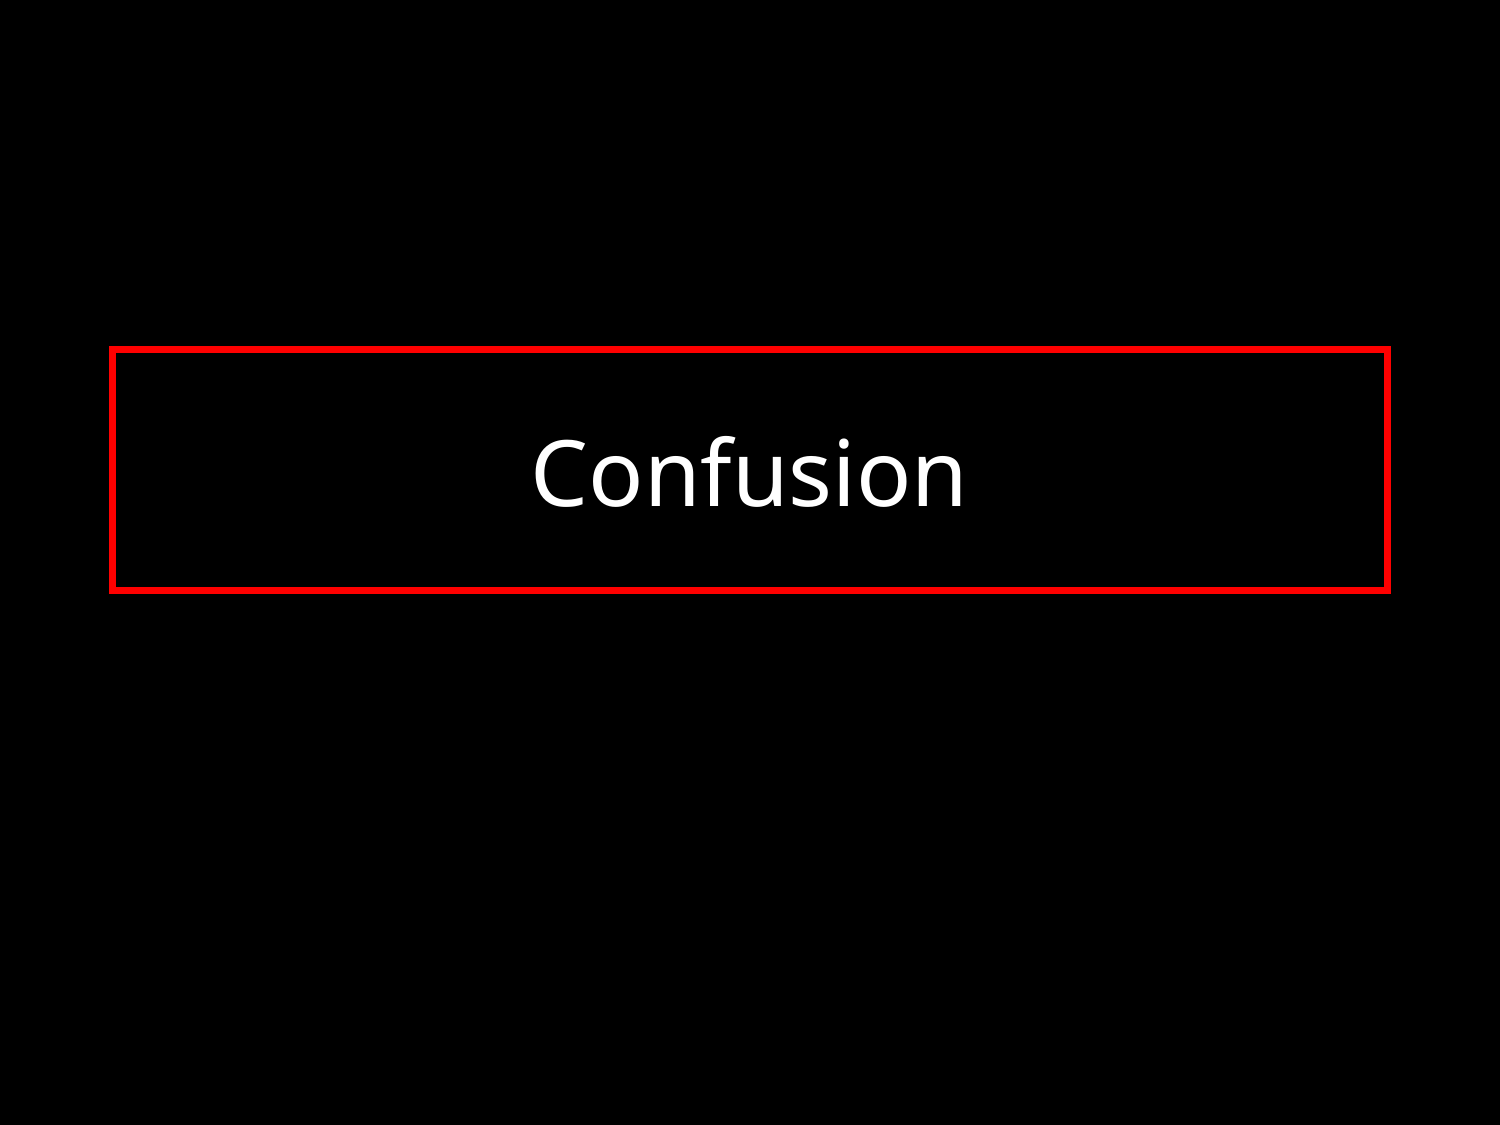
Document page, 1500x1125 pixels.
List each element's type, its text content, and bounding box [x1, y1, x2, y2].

title Confusion [112, 349, 1388, 591]
